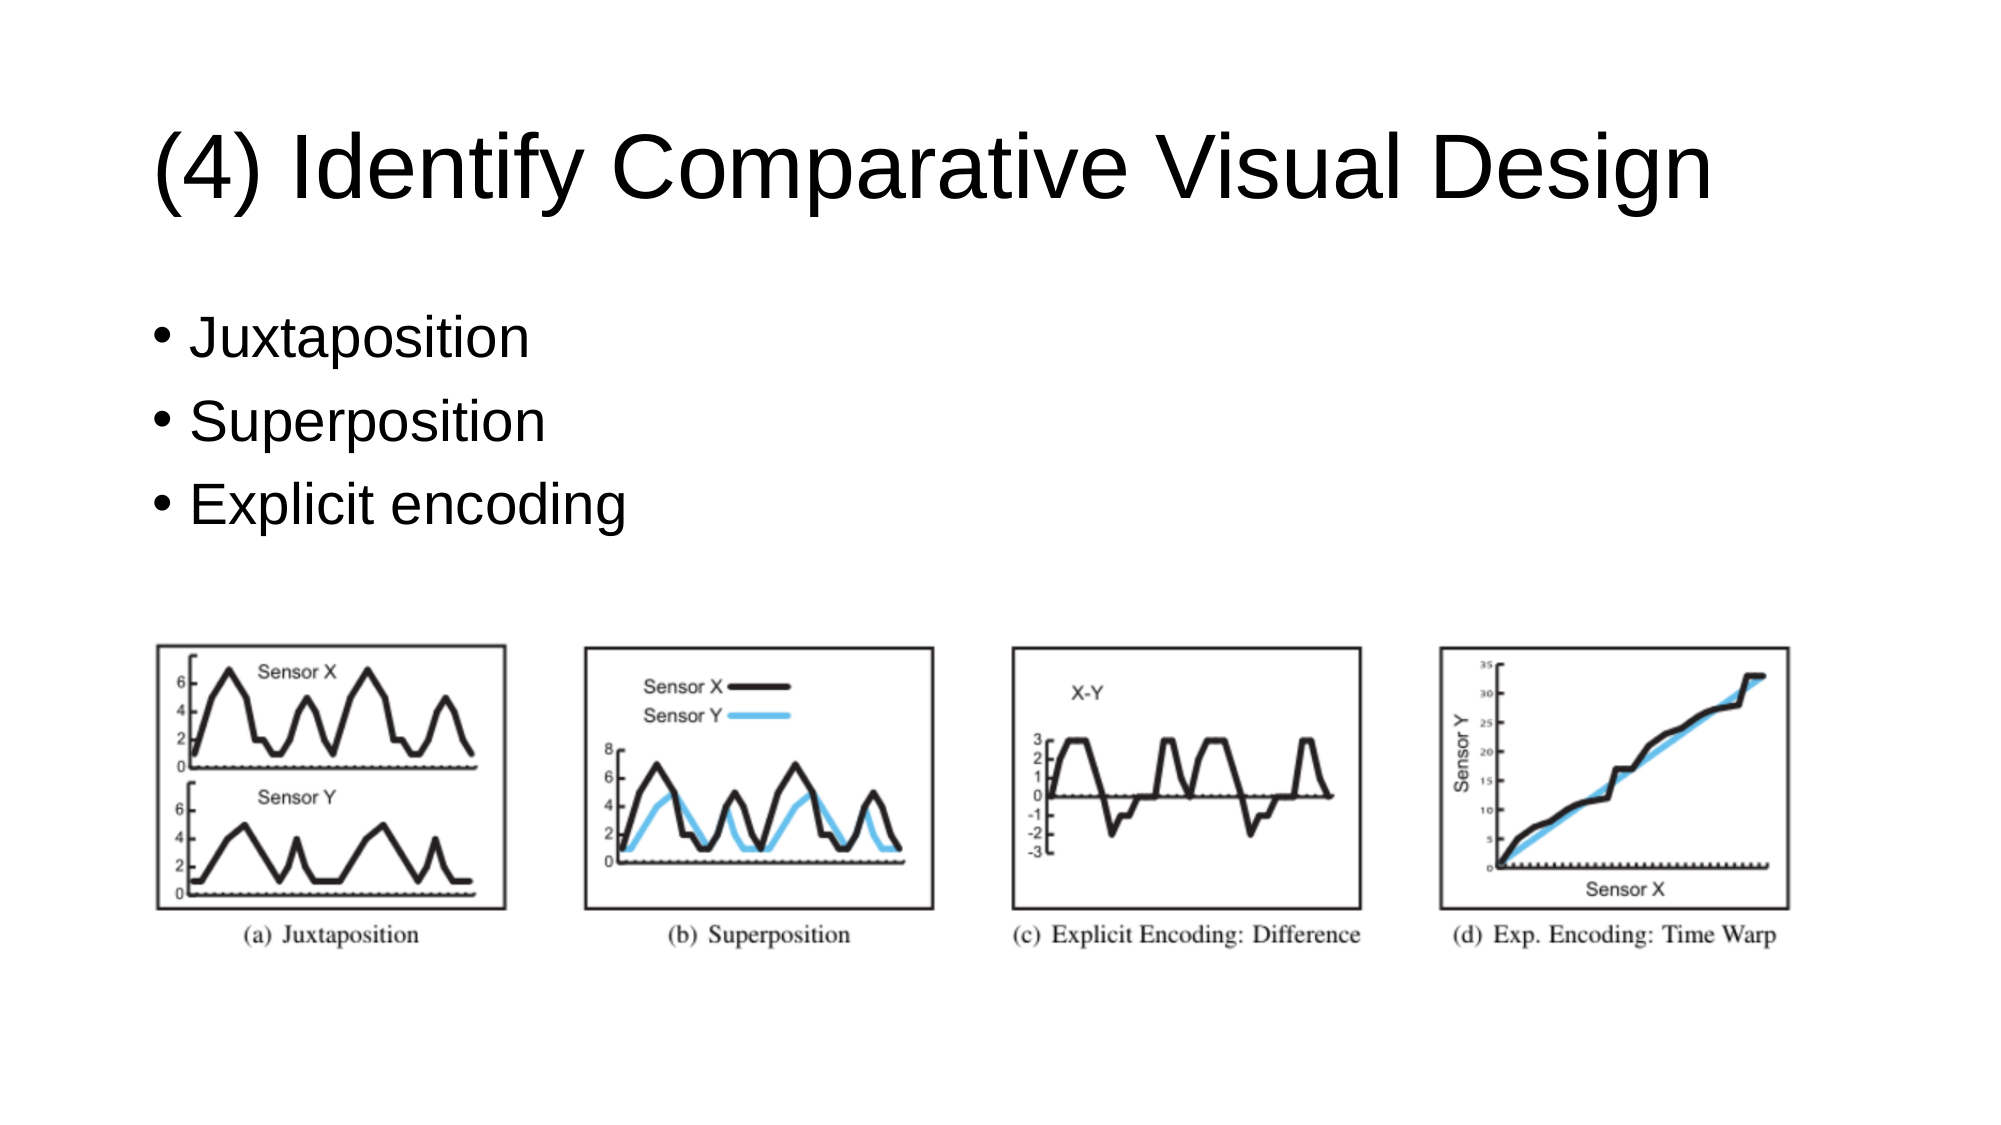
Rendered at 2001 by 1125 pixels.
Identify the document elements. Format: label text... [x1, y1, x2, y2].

picture [101, 615, 1827, 972]
title (4) Identify Comparative Visual Design [137, 59, 1863, 278]
list Juxtaposition Superposition Explicit encoding [137, 299, 1863, 1014]
